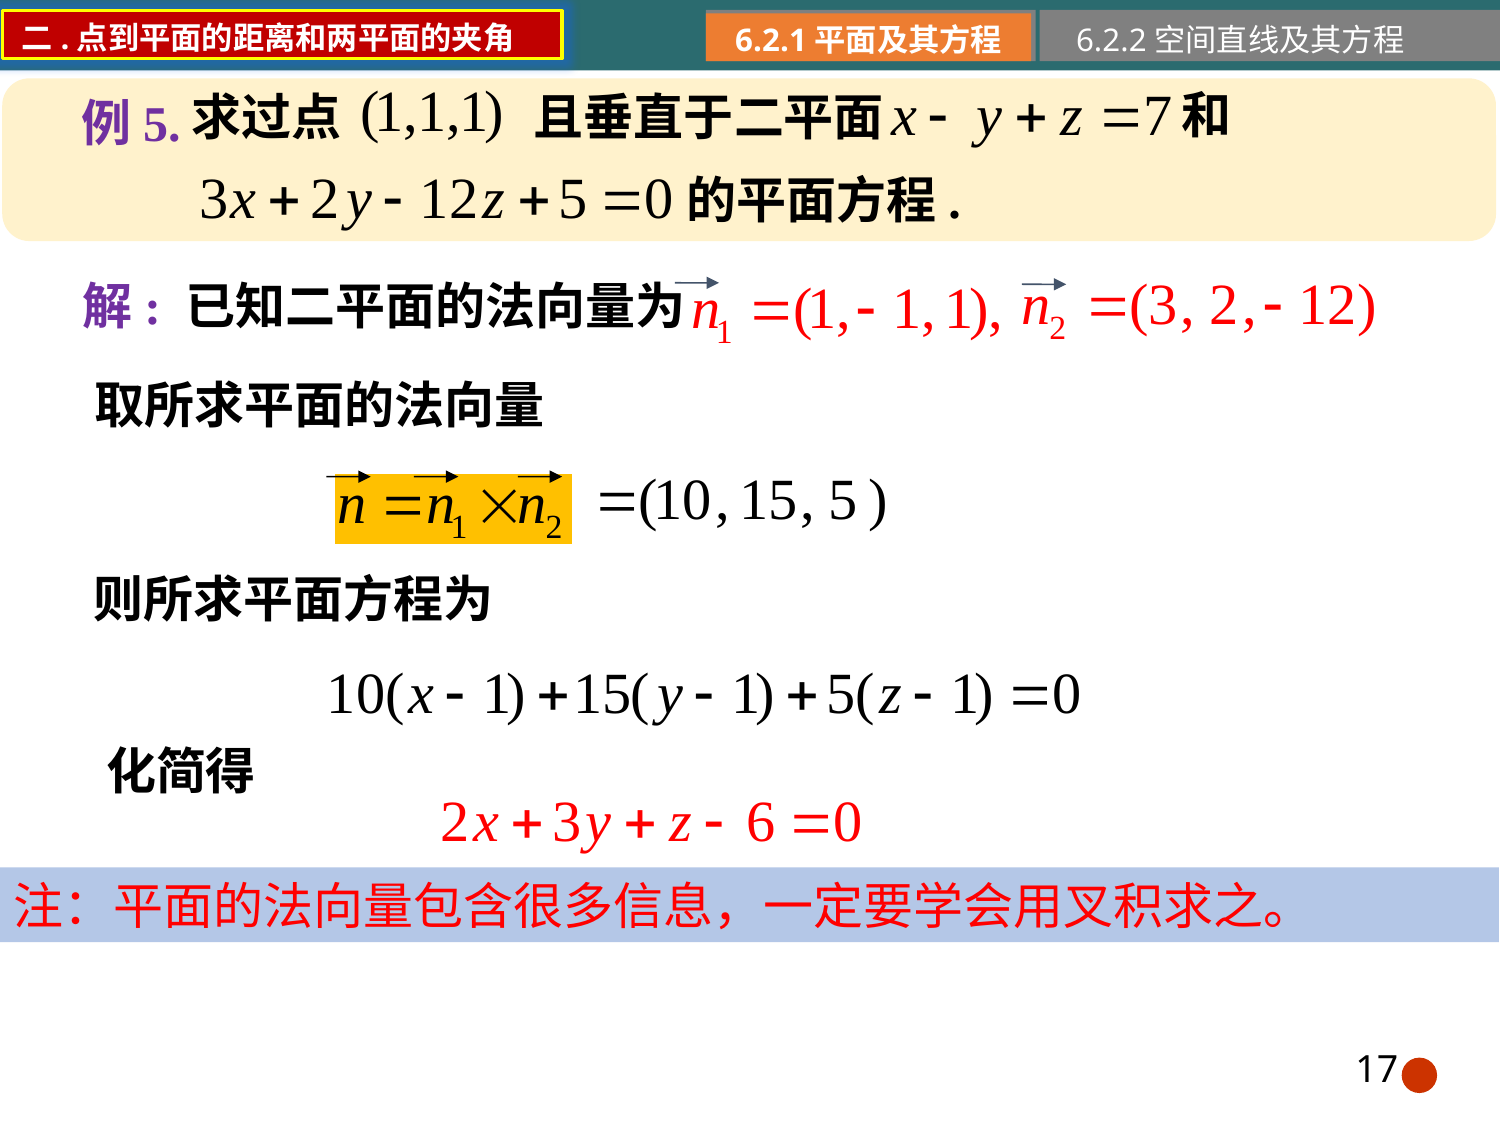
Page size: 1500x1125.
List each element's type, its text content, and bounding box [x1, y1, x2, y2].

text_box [1017, 274, 1381, 346]
text_box 求过点 [191, 85, 353, 146]
text_box [2, 78, 1497, 242]
text_box 化简得 [91, 732, 271, 807]
text_box 注：平面的法向量包含很多信息，一定要学会用叉积求之。 [0, 867, 1499, 943]
text_box 则所求平面方程为 [78, 560, 509, 635]
text_box 解: 已知二平面的法向量为 [67, 267, 701, 343]
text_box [674, 278, 1005, 349]
text_box [705, 9, 1037, 13]
text_box 6.2.2空间直线及其方程 [984, 13, 1496, 62]
slide_number 17 [1340, 1037, 1481, 1113]
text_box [197, 172, 679, 237]
text_box [1039, 9, 1500, 62]
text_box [329, 667, 1086, 733]
text_box 6.2.1平面及其方程 [705, 13, 984, 62]
text_box [573, 0, 1500, 71]
text_box 和 [1181, 83, 1244, 144]
text_box 且垂直于二平面 [533, 85, 896, 146]
text_box 二.点到平面的距离和两平面的夹角 [2, 10, 562, 59]
text_box [1401, 1057, 1438, 1094]
text_box 取所求平面的法向量 [79, 366, 571, 441]
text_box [326, 473, 572, 545]
text_box 例5. [48, 83, 214, 159]
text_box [591, 473, 894, 539]
text_box 的平面方程. [686, 168, 1012, 229]
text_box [357, 85, 511, 151]
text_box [437, 795, 865, 861]
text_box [885, 91, 1178, 155]
